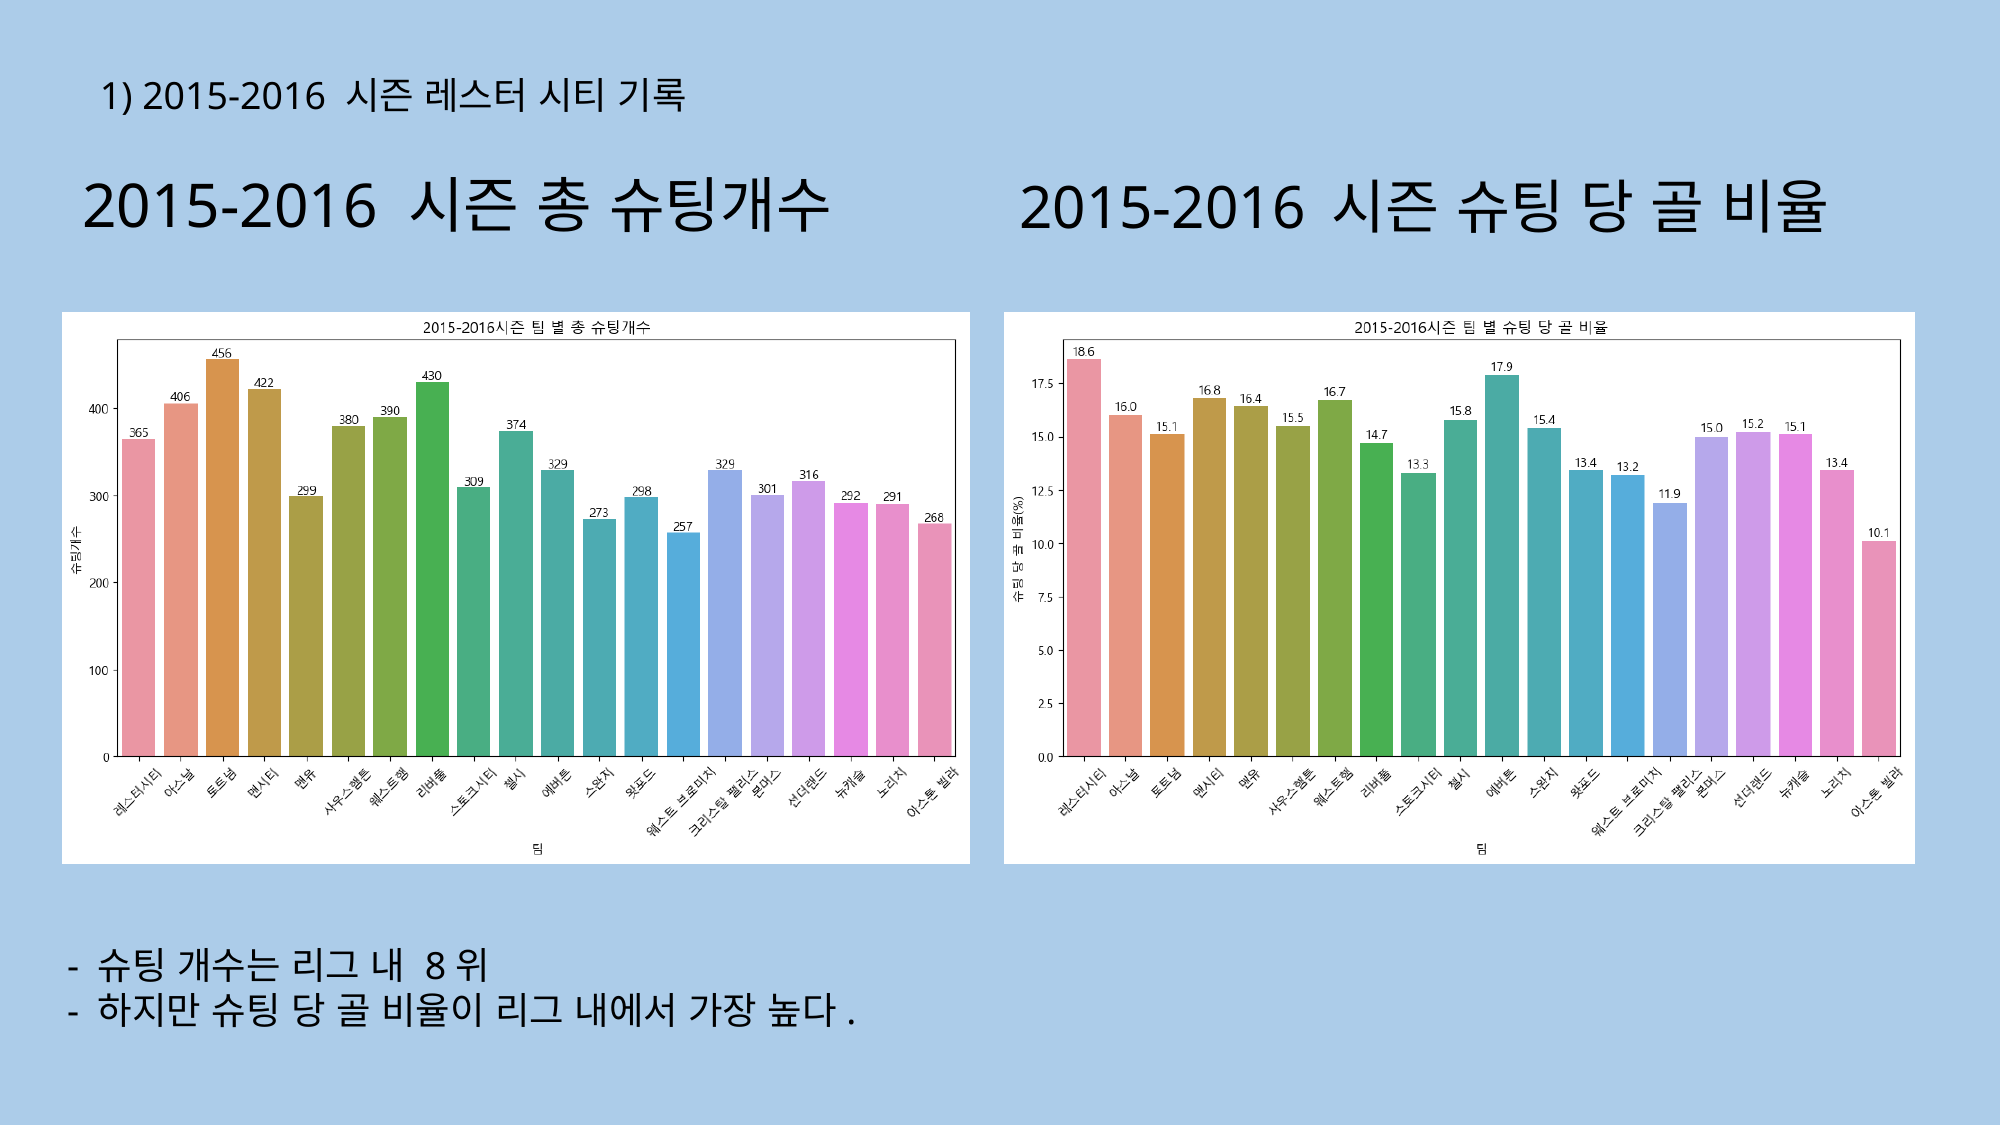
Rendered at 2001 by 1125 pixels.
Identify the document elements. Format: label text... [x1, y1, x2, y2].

picture [1004, 312, 1916, 864]
text_box 1) 2015-2016 시즌 레스터 시티 기록 [85, 64, 702, 125]
text_box - 슈팅 개수는 리그 내 8위 - 하지만 슈팅 당 골 비율이 리그 내에서 가장 높다. [52, 934, 872, 1040]
picture [62, 312, 970, 864]
title 2015-2016 시즌 총 슈팅개수 [67, 143, 1034, 274]
text_box 2015-2016 시즌 슈팅 당 골 비율 [1004, 144, 1900, 275]
